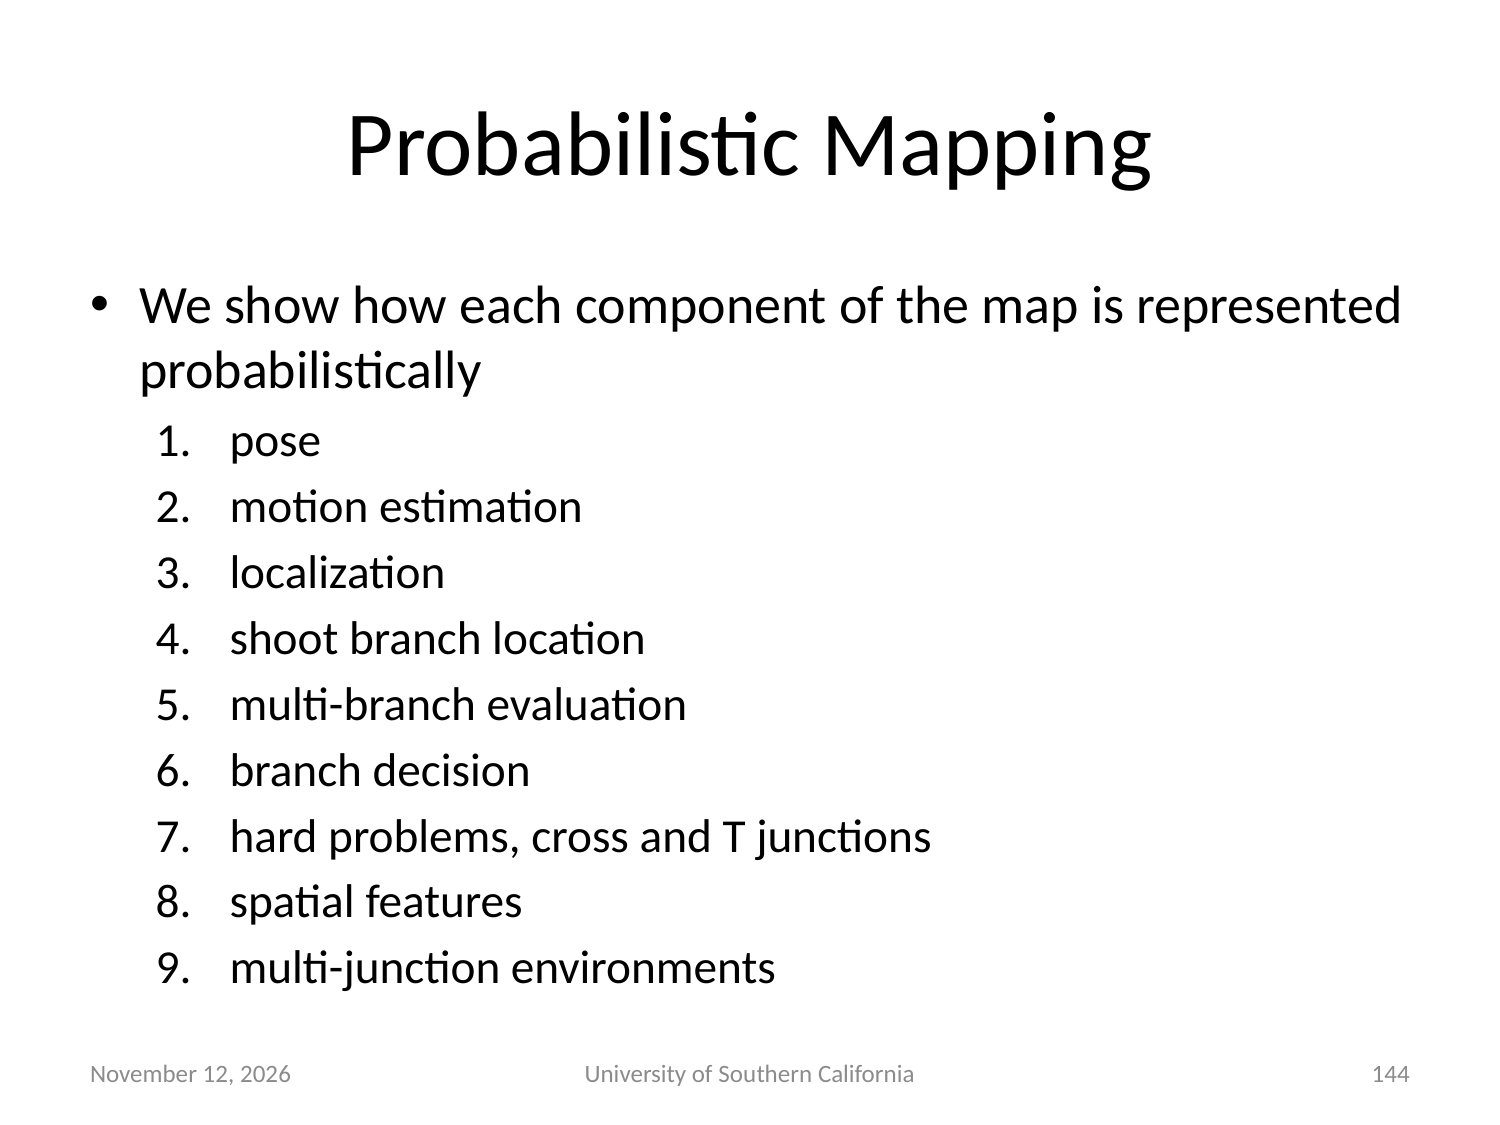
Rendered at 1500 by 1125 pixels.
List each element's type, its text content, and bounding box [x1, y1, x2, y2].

slide_number 144 [1074, 1042, 1425, 1103]
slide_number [75, 1042, 425, 1103]
footer University of Southern California [512, 1042, 988, 1103]
title Probabilistic Mapping [75, 45, 1425, 233]
list We show how each component of the map is represented probabilistically pose motion estimation localization shoot branch location multi-branch evaluation branch decision hard problems, cross and T junctions spatial features multi-junction environments [75, 262, 1425, 1005]
